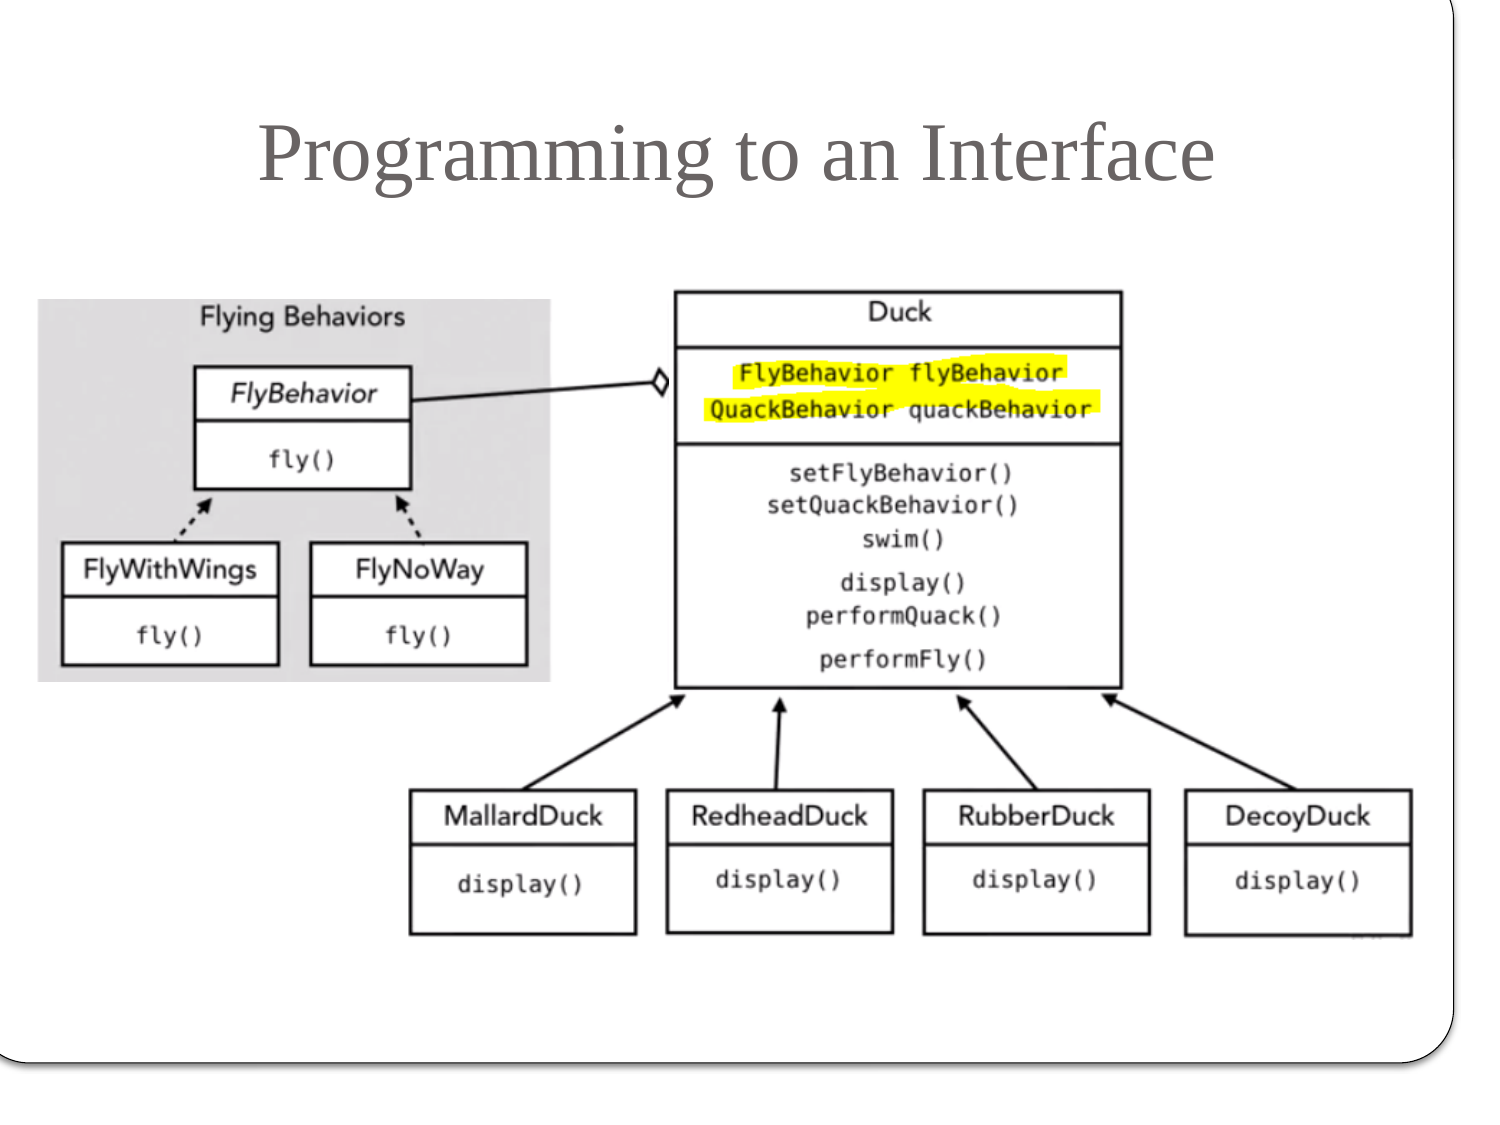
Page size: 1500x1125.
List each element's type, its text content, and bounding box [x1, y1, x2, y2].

picture [37, 299, 669, 682]
title Programming to an Interface [99, 24, 1375, 213]
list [387, 274, 1426, 940]
